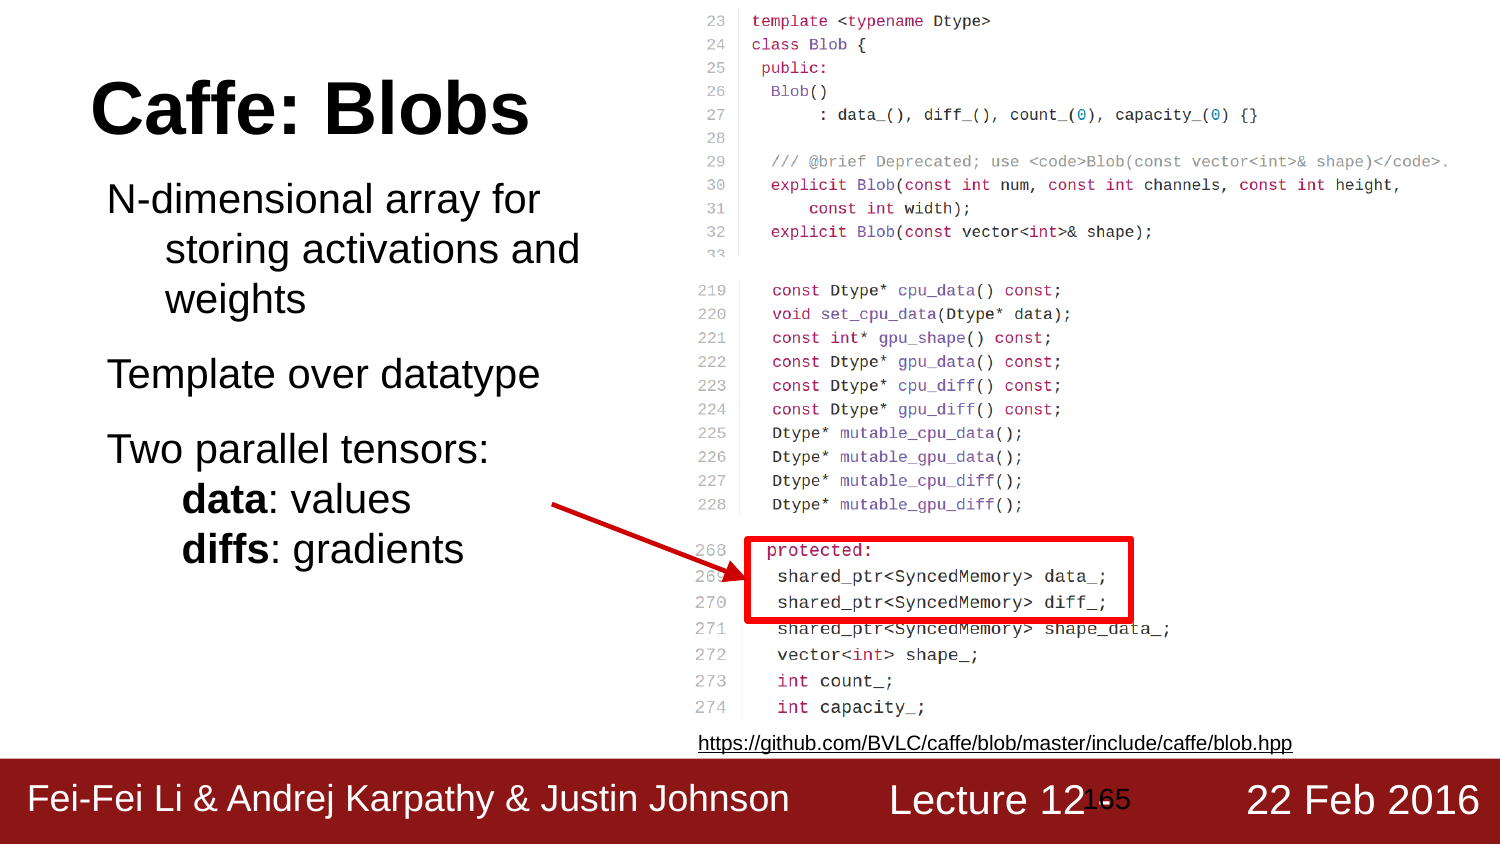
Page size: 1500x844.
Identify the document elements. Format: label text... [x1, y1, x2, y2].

picture [698, 8, 1466, 257]
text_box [551, 503, 748, 580]
slide_number ‹#› [1067, 778, 1206, 830]
list N-dimensional array for storing activations and weights Template over datatype Two parallel tensors: data: values diffs: gradients [75, 157, 651, 750]
text_box https://github.com/BVLC/caffe/blob/master/include/caffe/blob.hpp [683, 714, 1313, 778]
picture [677, 538, 1183, 721]
picture [689, 280, 1093, 515]
title Caffe: Blobs [75, 33, 693, 175]
